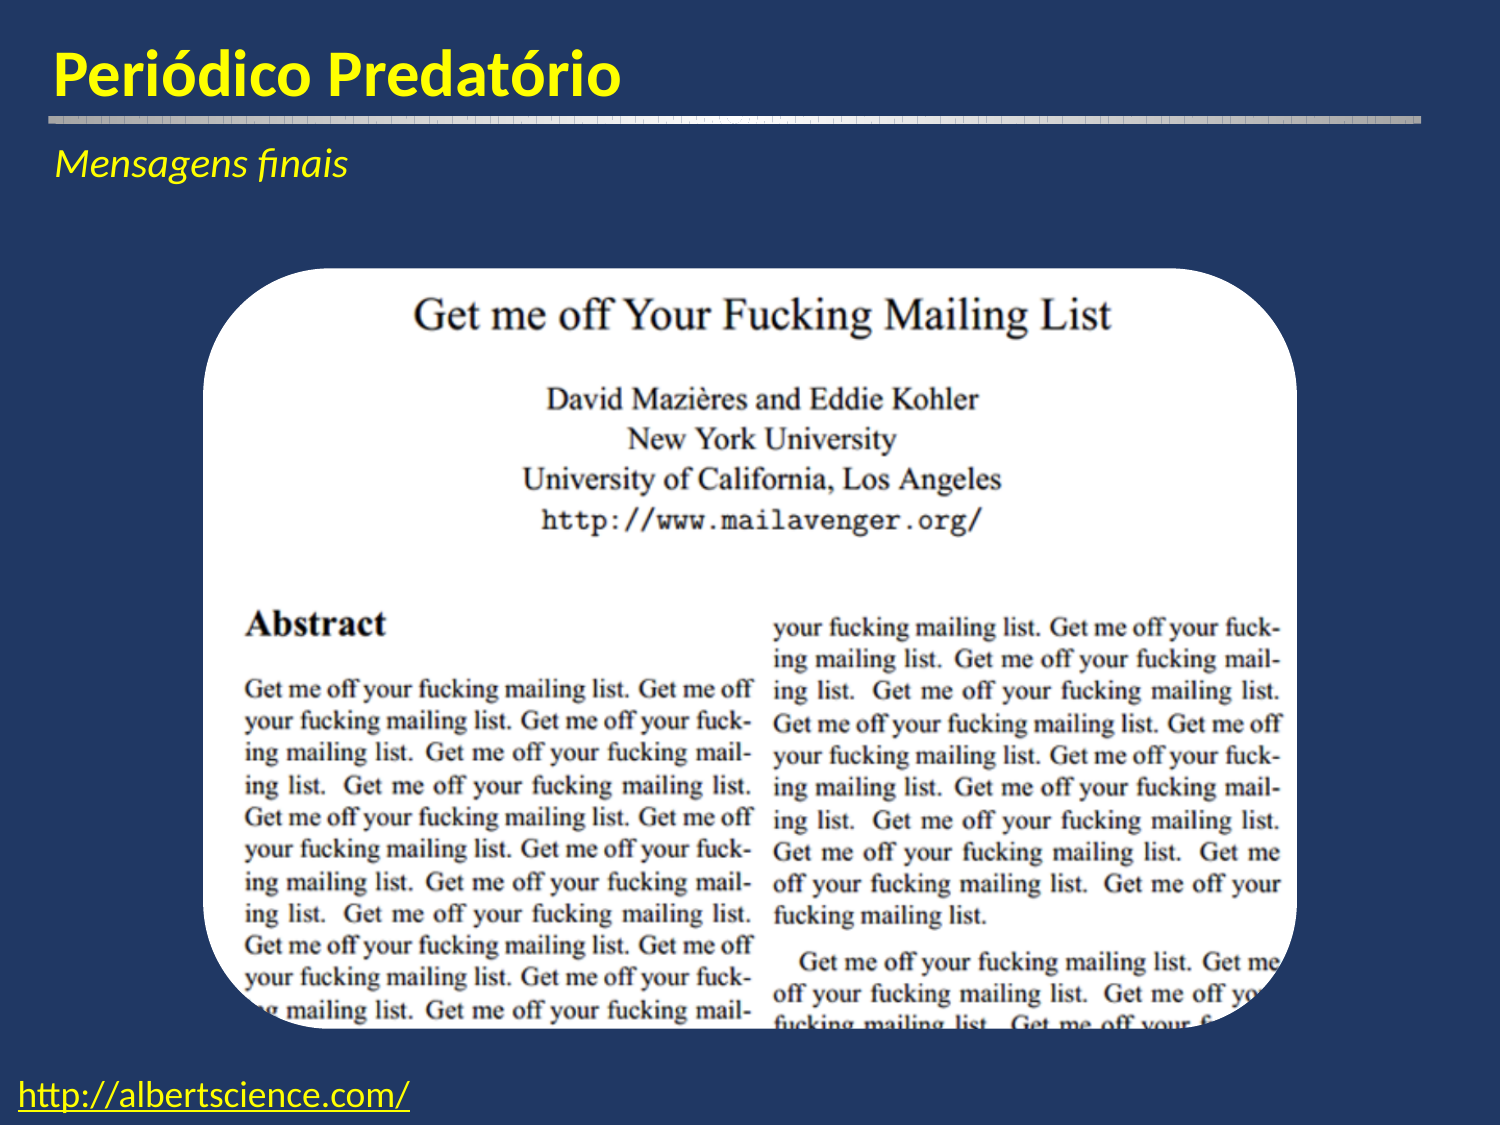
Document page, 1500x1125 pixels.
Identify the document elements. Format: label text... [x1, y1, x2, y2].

text_box Periódico Predatório [38, 21, 1498, 235]
text_box http://albertscience.com/ [3, 1062, 426, 1123]
text_box [48, 116, 1422, 124]
picture [203, 268, 1297, 1029]
text_box Mensagens finais [39, 128, 364, 193]
